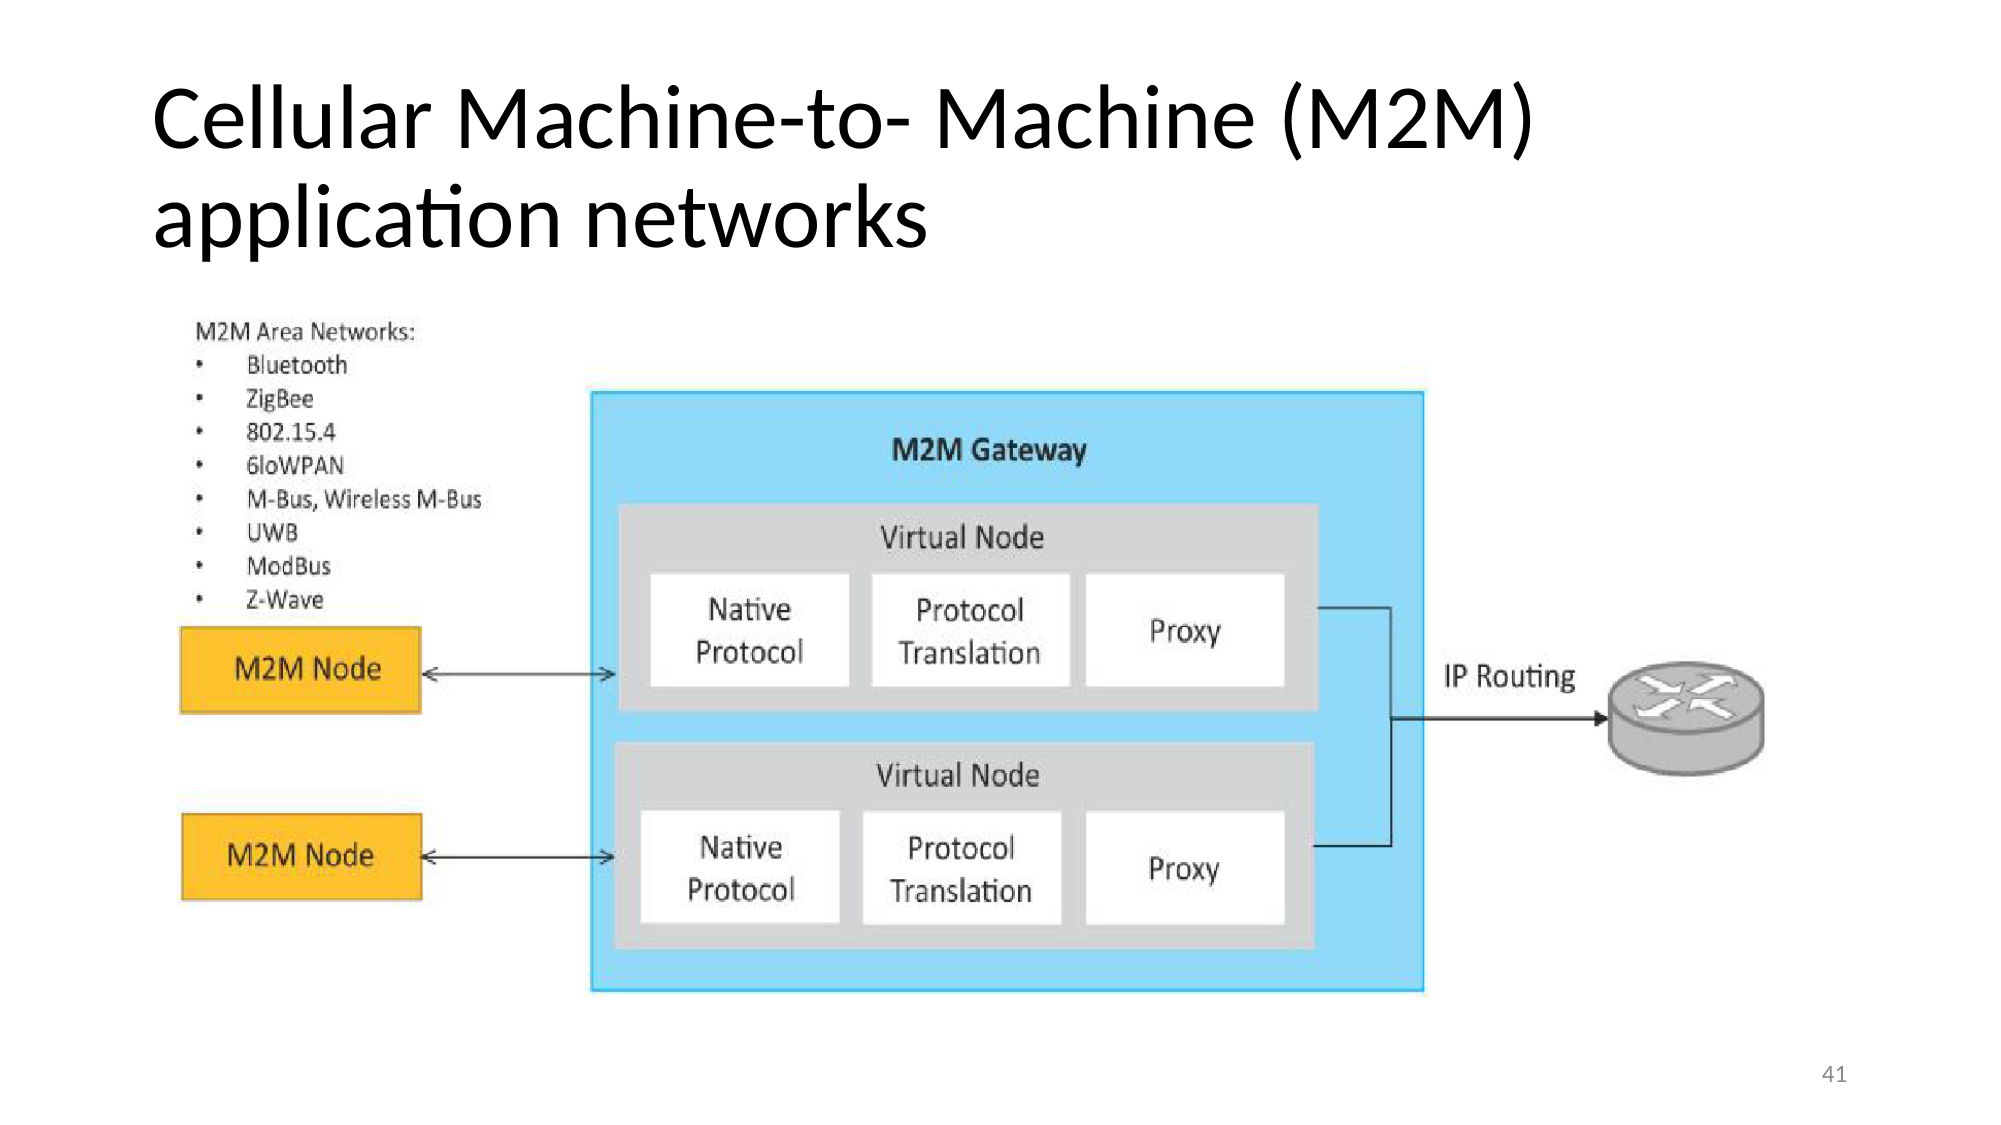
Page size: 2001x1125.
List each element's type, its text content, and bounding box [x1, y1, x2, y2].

title Cellular Machine-to- Machine (M2M) application networks [137, 59, 1863, 278]
slide_number 41 [1412, 1042, 1863, 1103]
picture [149, 302, 1781, 1023]
